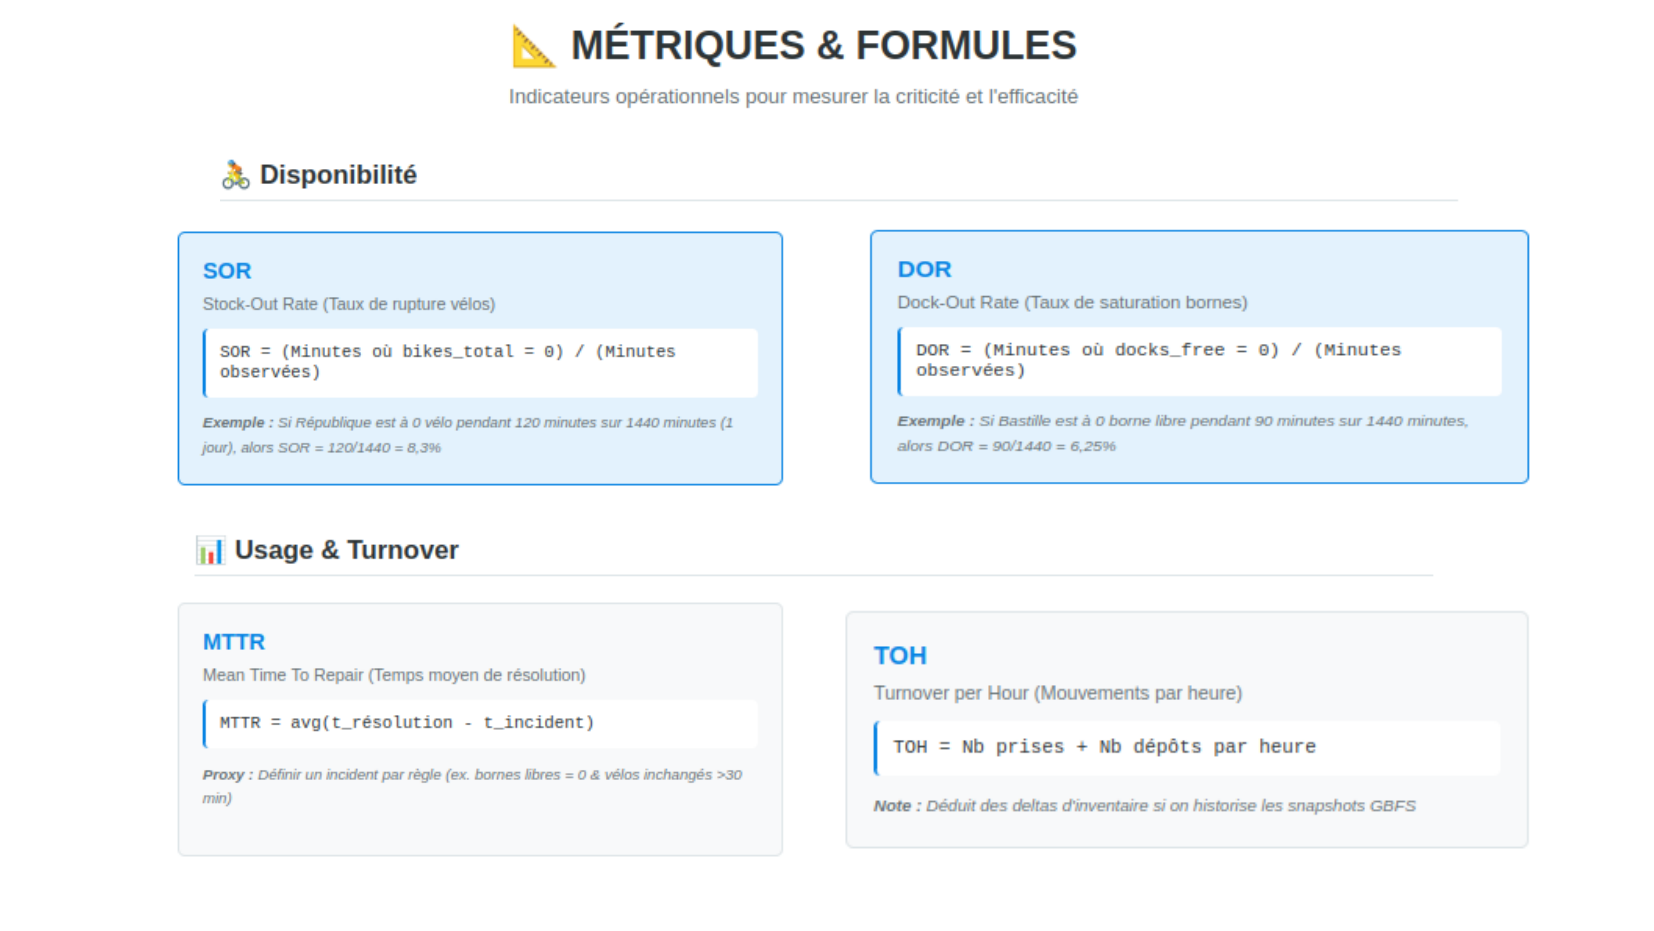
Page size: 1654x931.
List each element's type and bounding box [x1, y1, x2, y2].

picture [167, 224, 788, 492]
picture [484, 12, 1088, 113]
picture [862, 224, 1538, 492]
picture [220, 149, 1463, 211]
picture [167, 523, 1538, 863]
